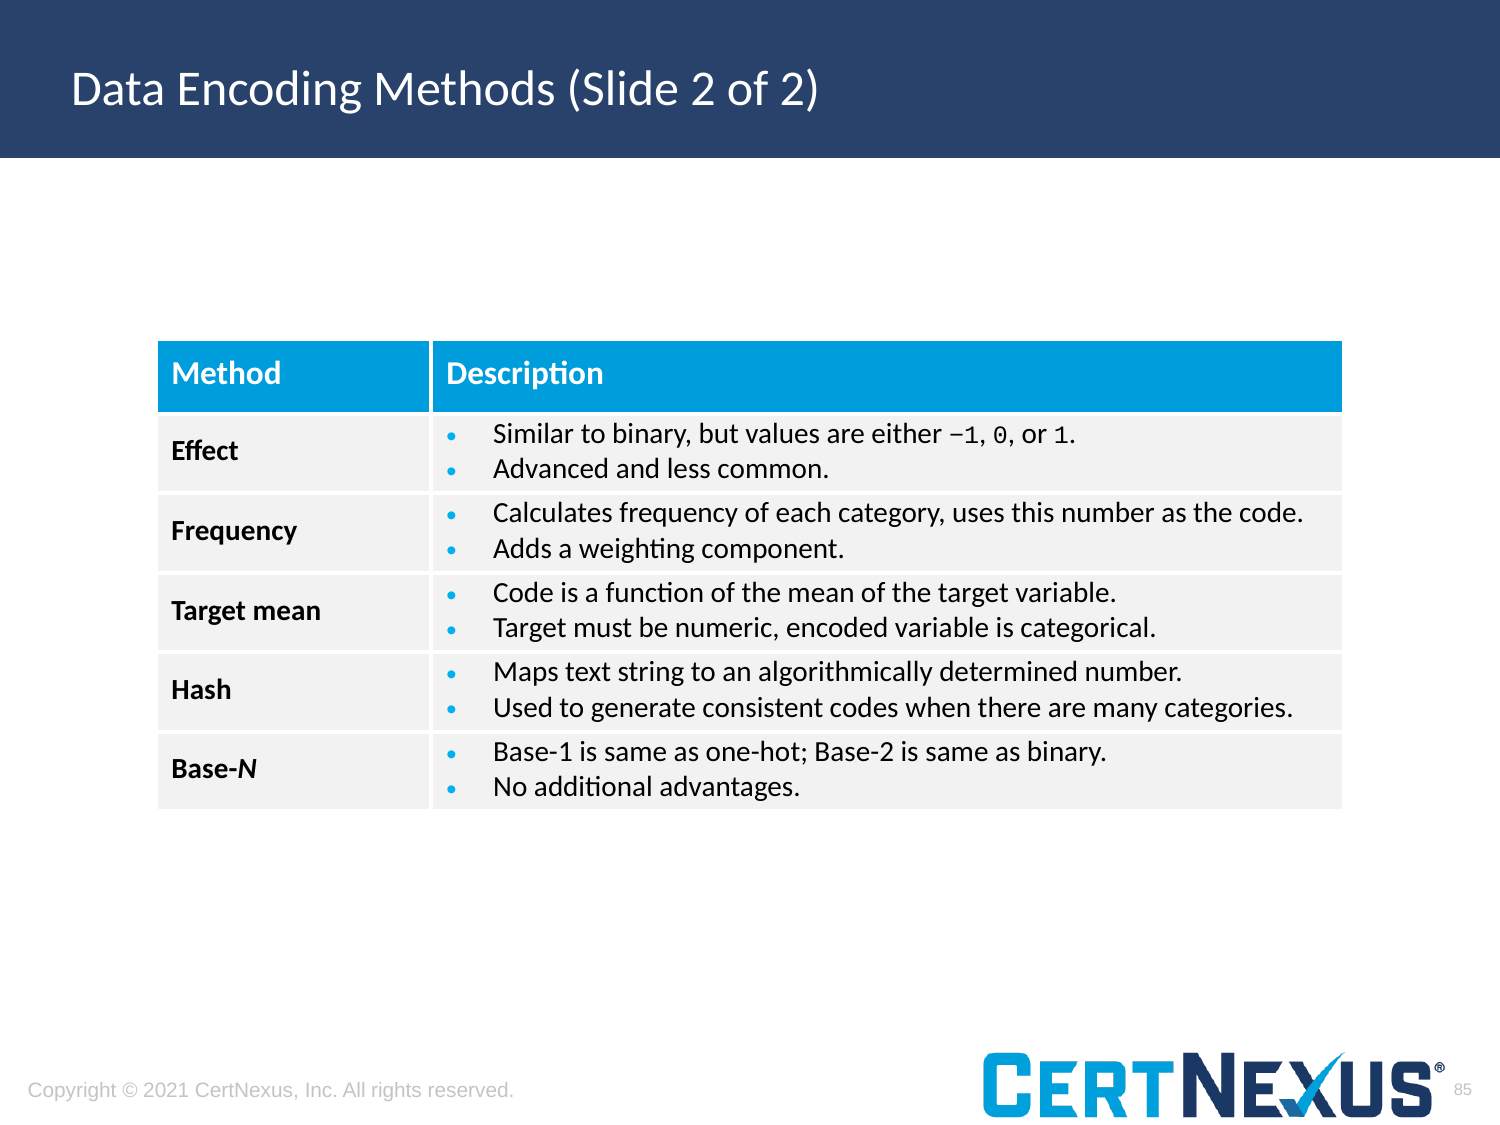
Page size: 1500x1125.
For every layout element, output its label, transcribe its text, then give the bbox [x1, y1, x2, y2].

slide_number 85 [1137, 1058, 1488, 1119]
table_cell Base-N [158, 734, 429, 809]
table_cell Similar to binary, but values are either −1, 0, or 1. Advanced and less common. [433, 416, 1342, 491]
table_cell Maps text string to an algorithmically determined number. Used to generate consistent codes when there are many categories. [433, 654, 1342, 730]
table_cell Hash [158, 654, 429, 730]
table_header Description [433, 341, 1342, 412]
table_cell Code is a function of the mean of the target variable. Target must be numeric, encoded variable is categorical. [433, 575, 1342, 650]
title Data Encoding Methods (Slide 2 of 2) [56, 16, 1350, 155]
table_cell Frequency [158, 495, 429, 571]
picture [967, 1023, 1458, 1125]
table_header Method [158, 341, 429, 412]
table_cell Effect [158, 416, 429, 491]
table_cell Calculates frequency of each category, uses this number as the code. Adds a weighting component. [433, 495, 1342, 571]
table_cell Base-1 is same as one-hot; Base-2 is same as binary. No additional advantages. [433, 734, 1342, 809]
table_cell Target mean [158, 575, 429, 650]
